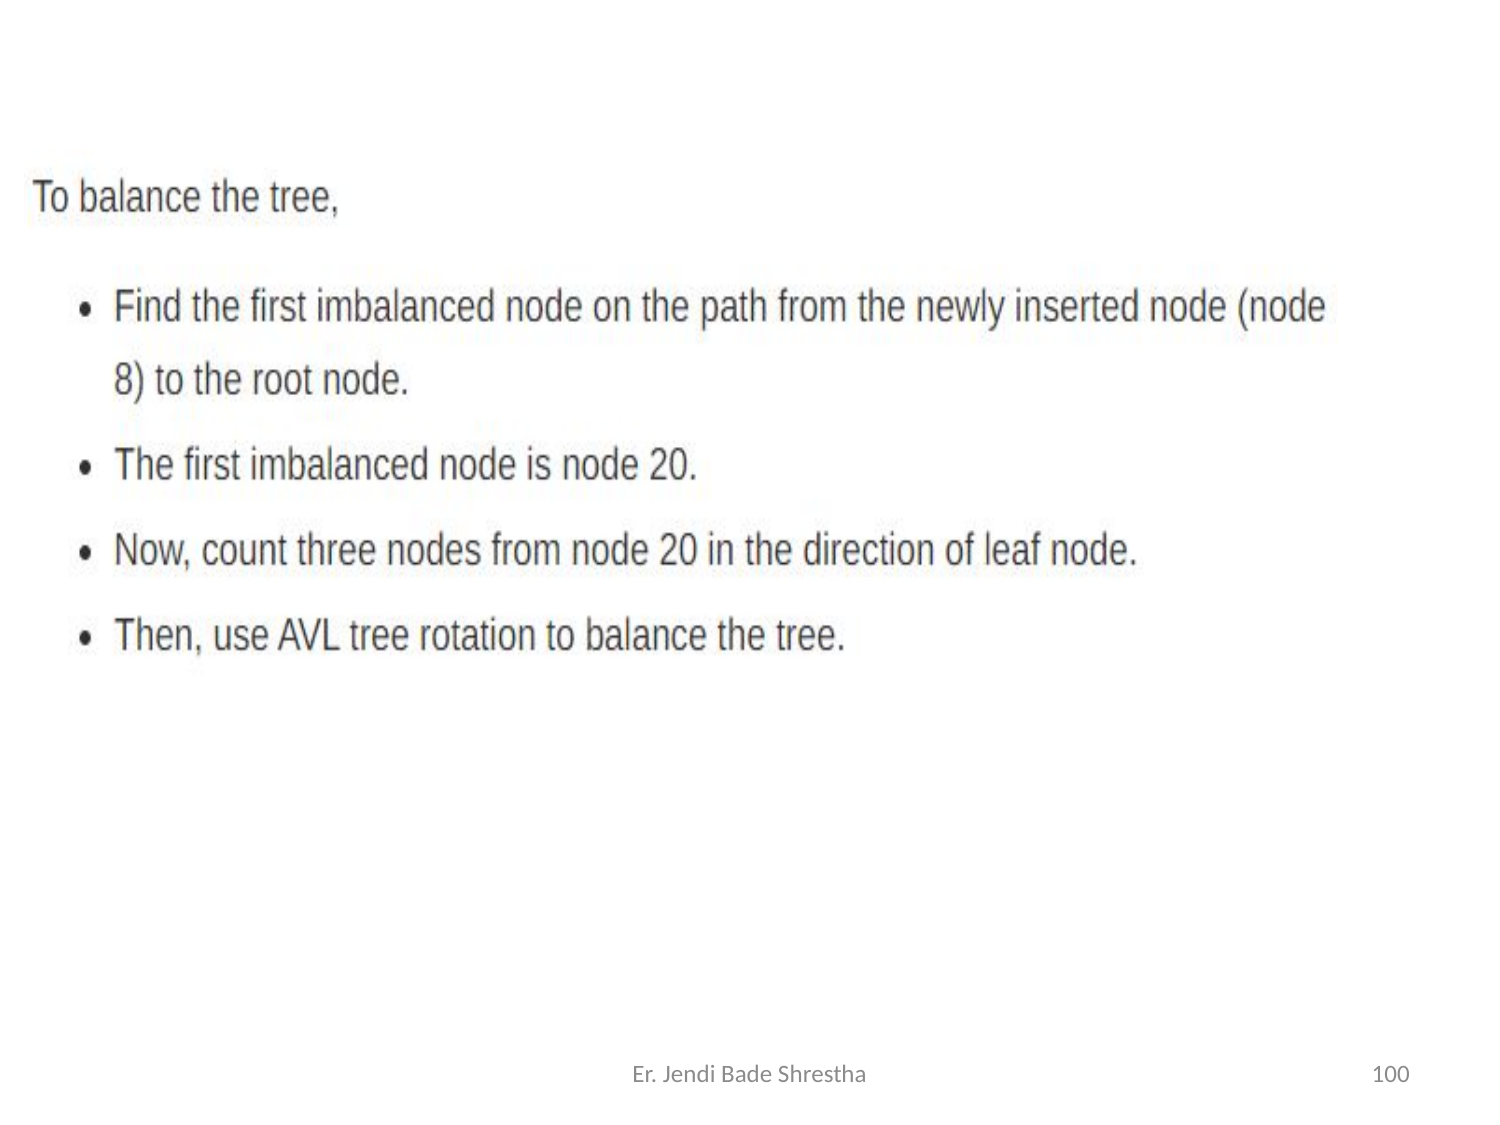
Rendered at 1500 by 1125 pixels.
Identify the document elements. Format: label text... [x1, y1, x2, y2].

footer Er. Jendi Bade Shrestha [512, 1042, 988, 1103]
slide_number 100 [1074, 1042, 1425, 1103]
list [24, 149, 1338, 754]
